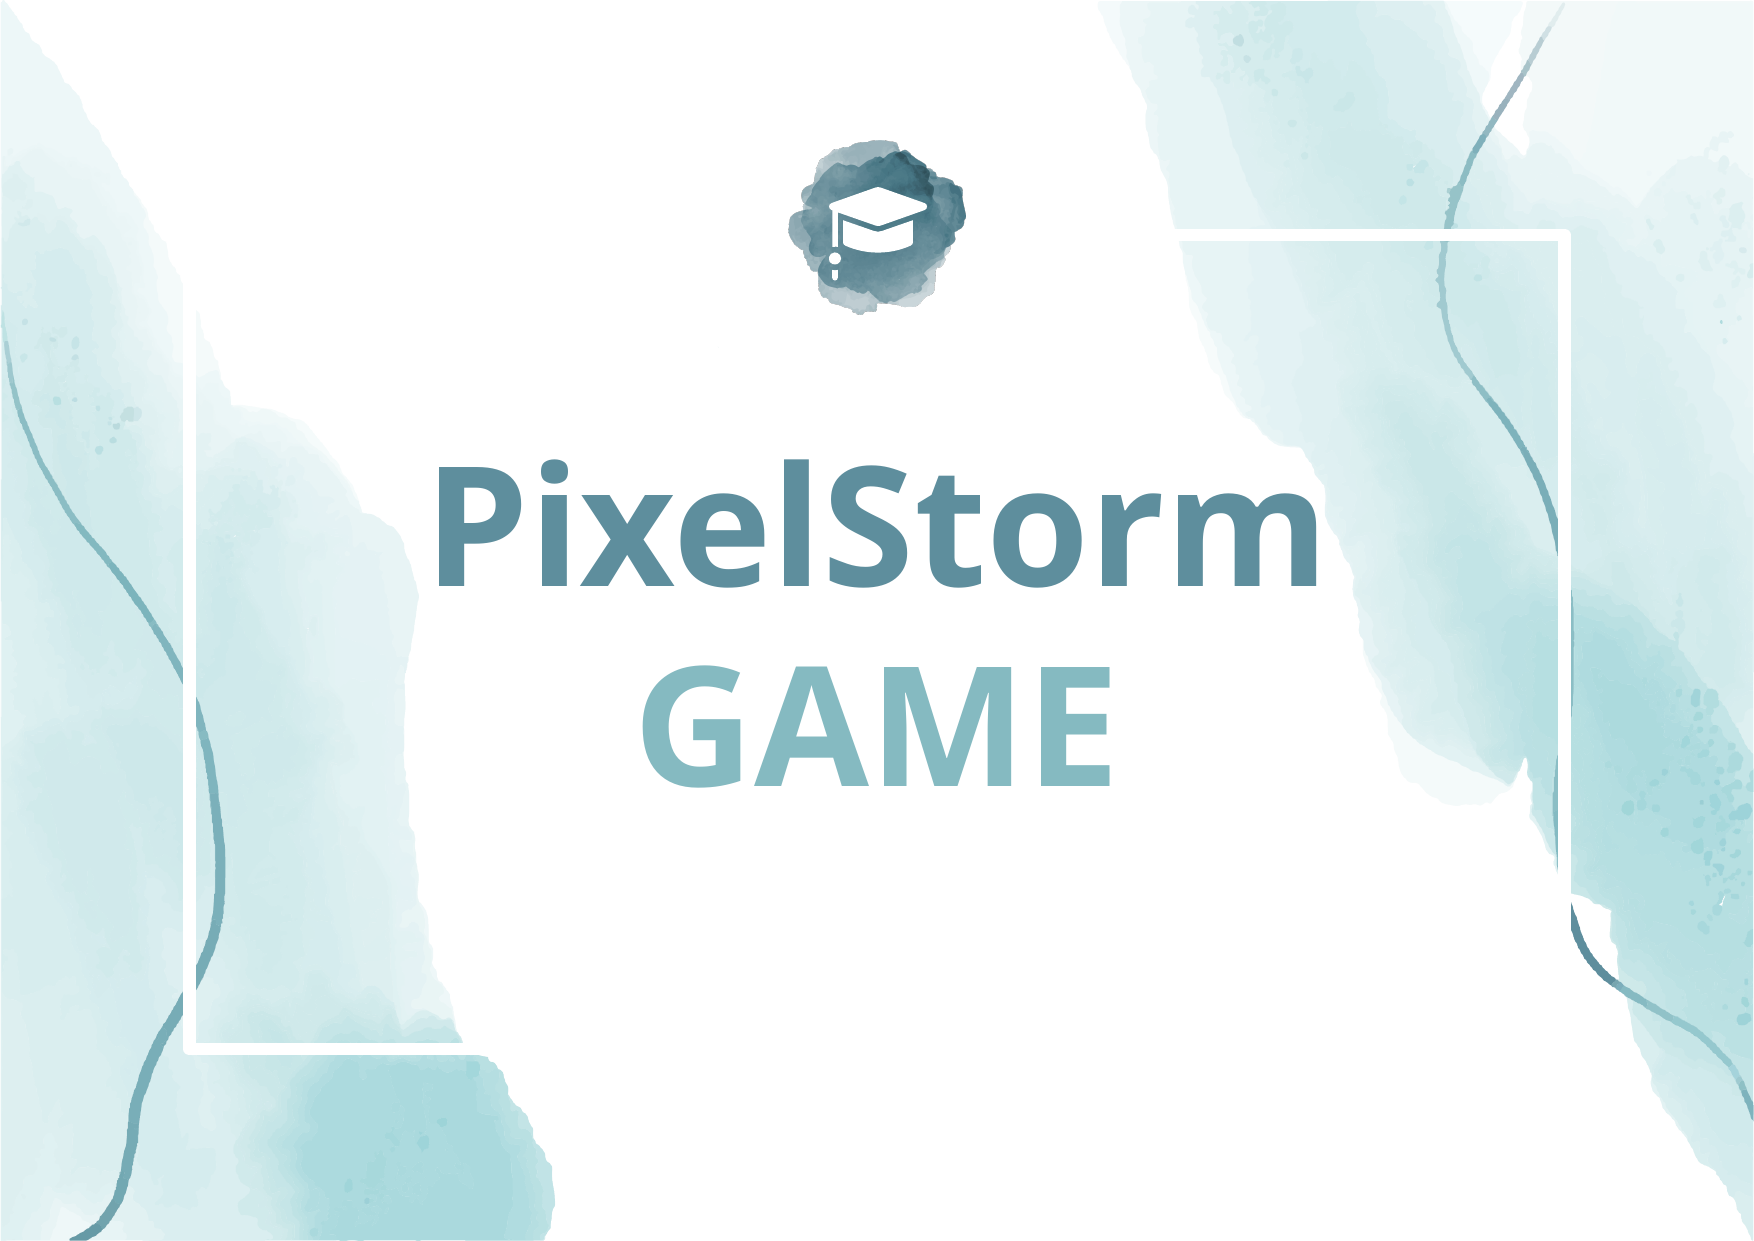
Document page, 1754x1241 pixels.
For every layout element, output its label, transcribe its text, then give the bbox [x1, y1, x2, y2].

text_box [189, 234, 1565, 1050]
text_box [825, 186, 929, 281]
picture [1097, 0, 1754, 1241]
title PixelStorm GAME [252, 365, 1501, 875]
picture [0, 0, 719, 1241]
picture [788, 140, 966, 315]
